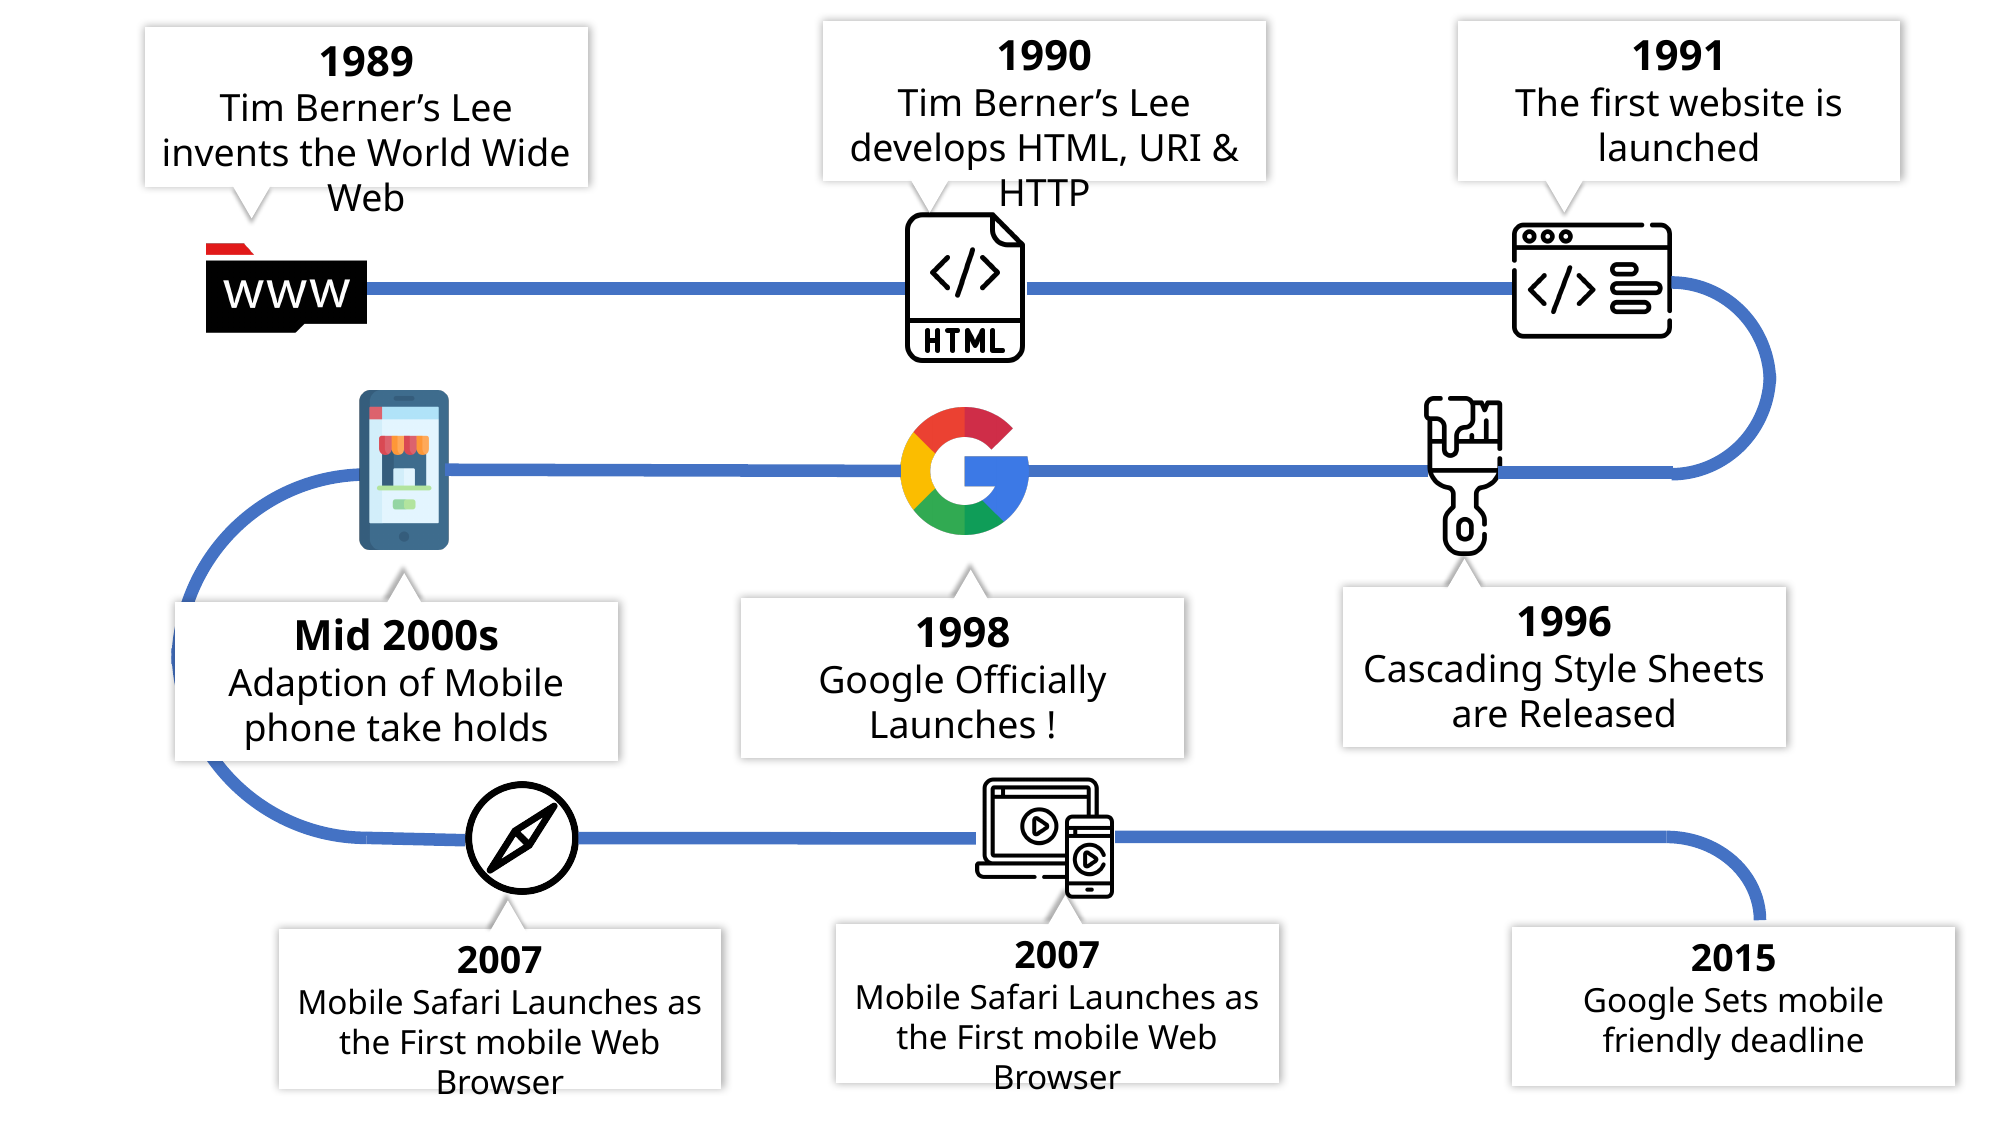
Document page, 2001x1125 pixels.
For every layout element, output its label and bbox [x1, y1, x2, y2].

text_box [1512, 926, 1956, 1087]
picture [465, 781, 579, 895]
text_box [174, 572, 618, 762]
text_box [835, 894, 1279, 1084]
text_box [177, 458, 556, 572]
picture [900, 407, 1029, 535]
text_box [366, 837, 466, 841]
text_box [1457, 20, 1901, 213]
text_box [177, 762, 556, 854]
text_box [1342, 558, 1786, 747]
text_box [741, 569, 1185, 758]
picture [975, 769, 1114, 894]
text_box [1572, 274, 1770, 483]
picture [1383, 396, 1543, 557]
picture [885, 213, 1045, 368]
text_box [823, 20, 1266, 213]
text_box [144, 26, 588, 219]
text_box [278, 900, 722, 1089]
picture [1512, 213, 1672, 361]
picture [206, 219, 367, 369]
picture [324, 390, 484, 550]
text_box [1666, 836, 1761, 921]
